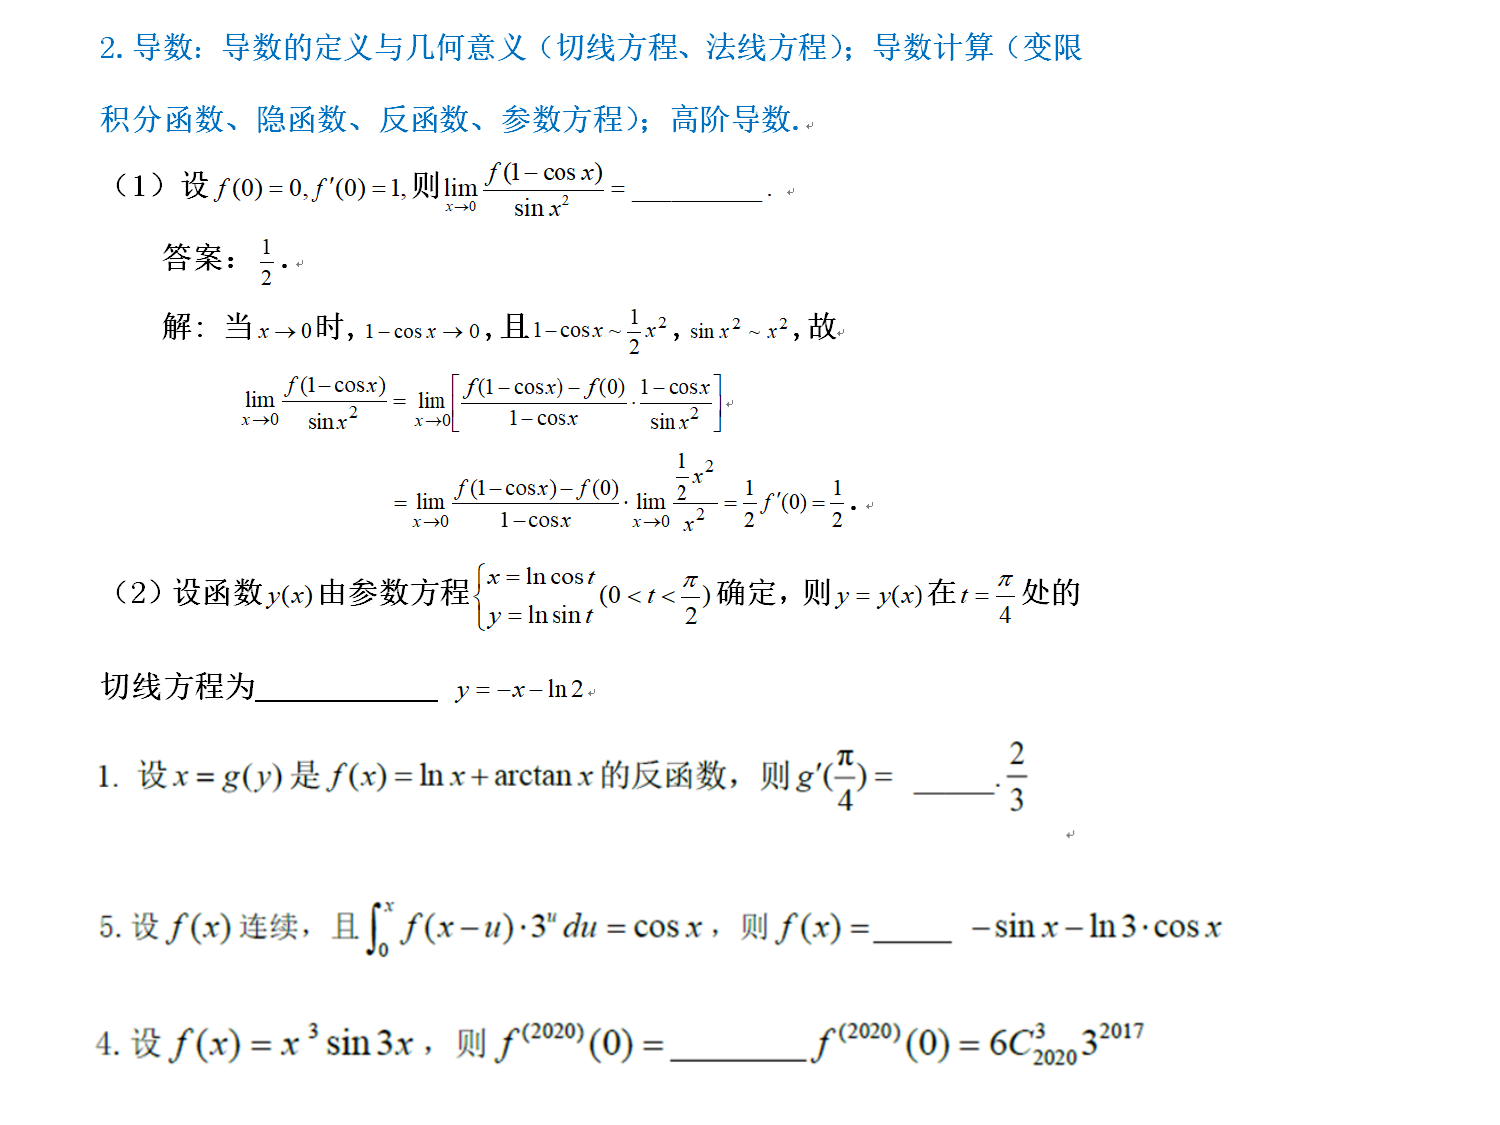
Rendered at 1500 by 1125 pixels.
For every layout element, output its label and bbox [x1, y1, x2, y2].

picture [76, 0, 1244, 1095]
